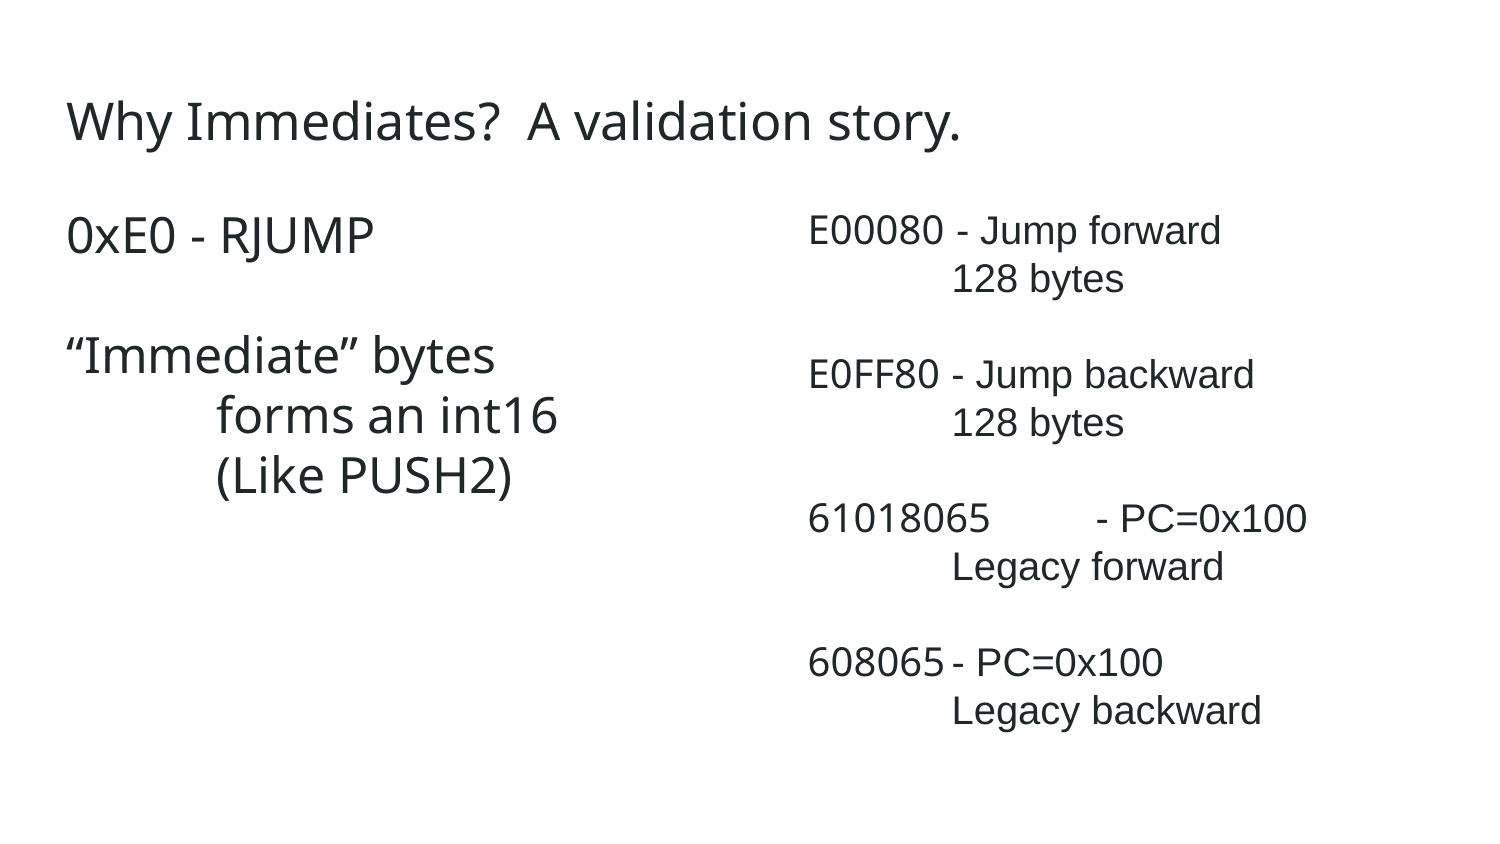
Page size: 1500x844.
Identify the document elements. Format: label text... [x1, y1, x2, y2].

text_box [968, 140, 1500, 745]
title Why Immediates? A validation story. [51, 72, 1449, 167]
list E00080 - Jump forward 128 bytes E0FF80 - Jump backward 128 bytes 61018065 - PC=0x100 Legacy forward 608065 - PC=0x100 Legacy backward [792, 189, 1449, 750]
list 0xE0 - RJUMP “Immediate” bytes forms an int16 (Like PUSH2) [51, 189, 708, 750]
